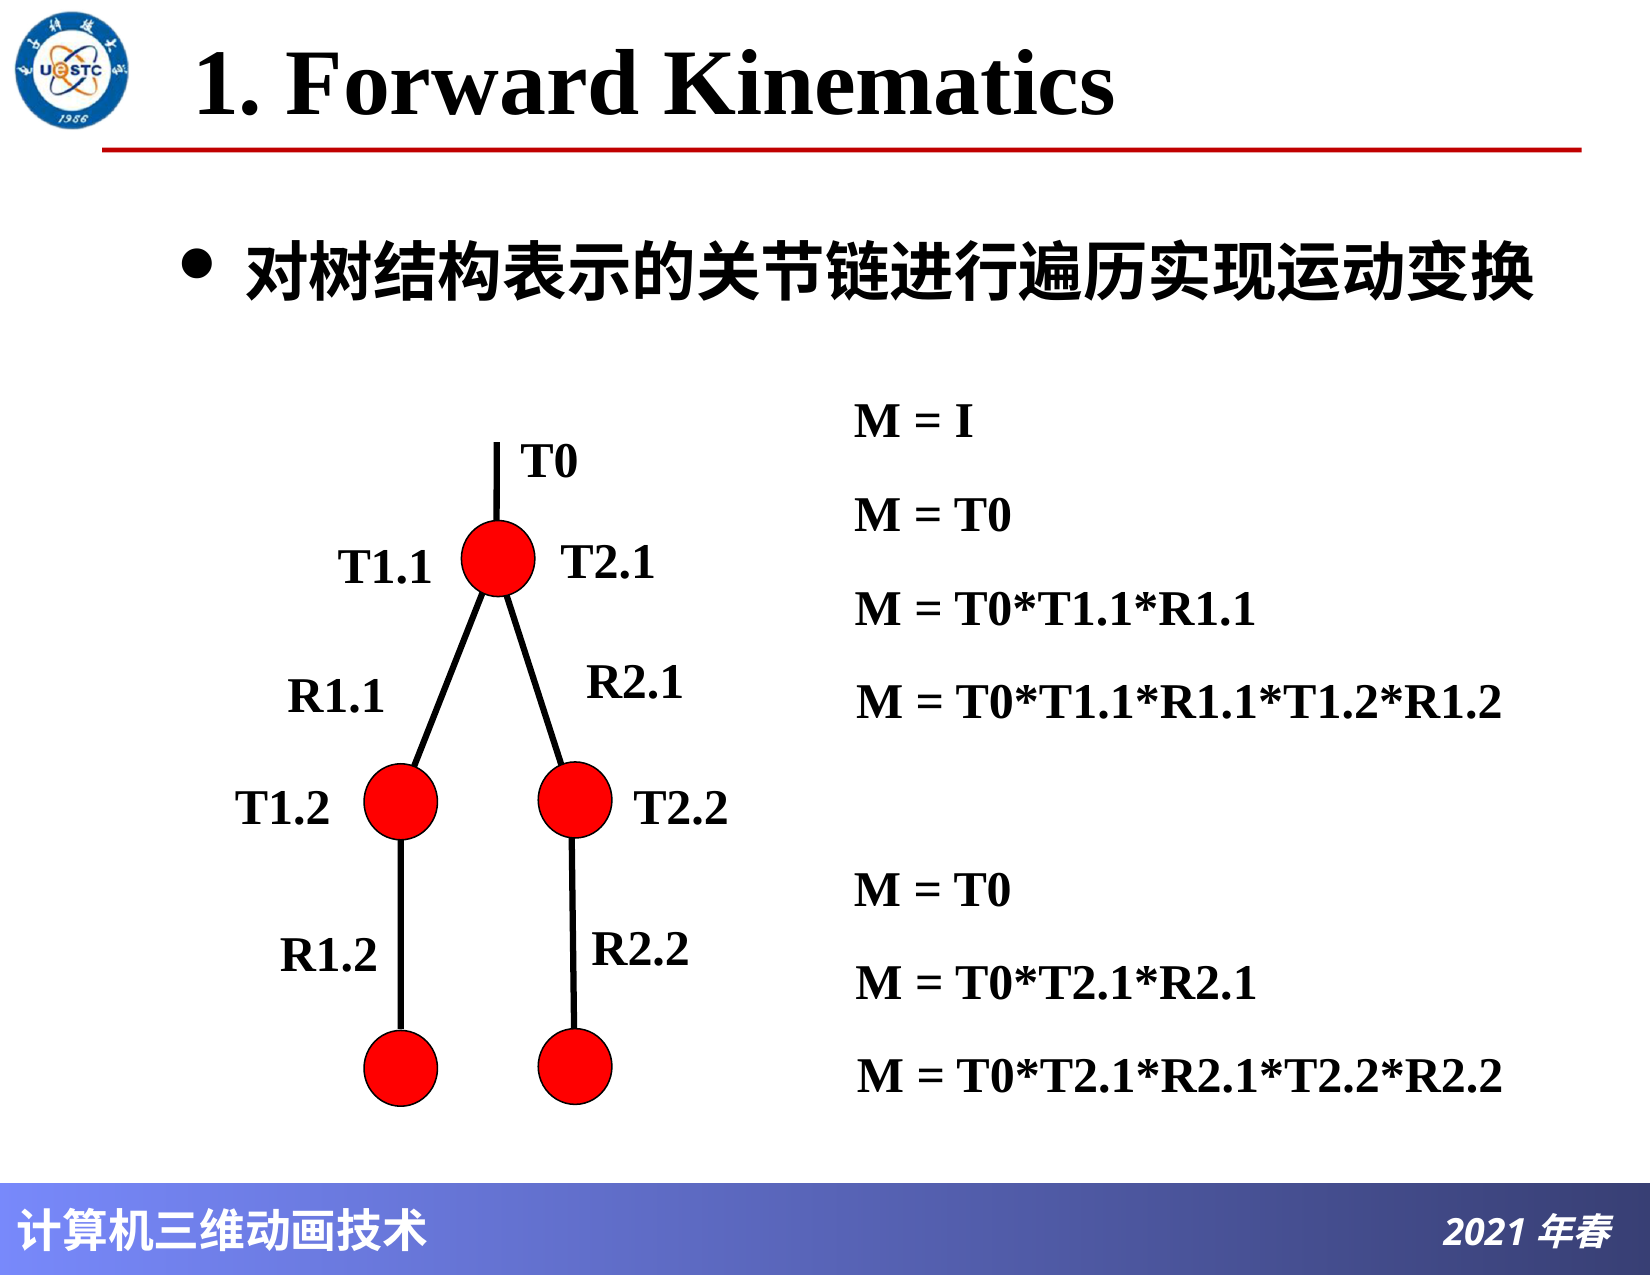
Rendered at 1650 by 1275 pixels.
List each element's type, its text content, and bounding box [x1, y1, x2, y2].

text_box M = T0*T1.1*R1.1*T1.2*R1.2 [839, 660, 1520, 738]
picture [0, 0, 136, 140]
list 对树结构表示的关节链进行遍历实现运动变换 [63, 207, 1599, 309]
text_box M = T0 [837, 473, 1030, 550]
text_box M = T0*T2.1*R2.1*T2.2*R2.2 [840, 1034, 1533, 1112]
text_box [215, 418, 749, 1107]
text_box M = I [837, 379, 992, 457]
text_box M = T0 [837, 847, 1042, 925]
text_box M = T0*T2.1*R2.1 [838, 941, 1287, 1018]
text_box M = T0*T1.1*R1.1 [837, 566, 1274, 644]
title 1. Forward Kinematics [175, 11, 1582, 142]
